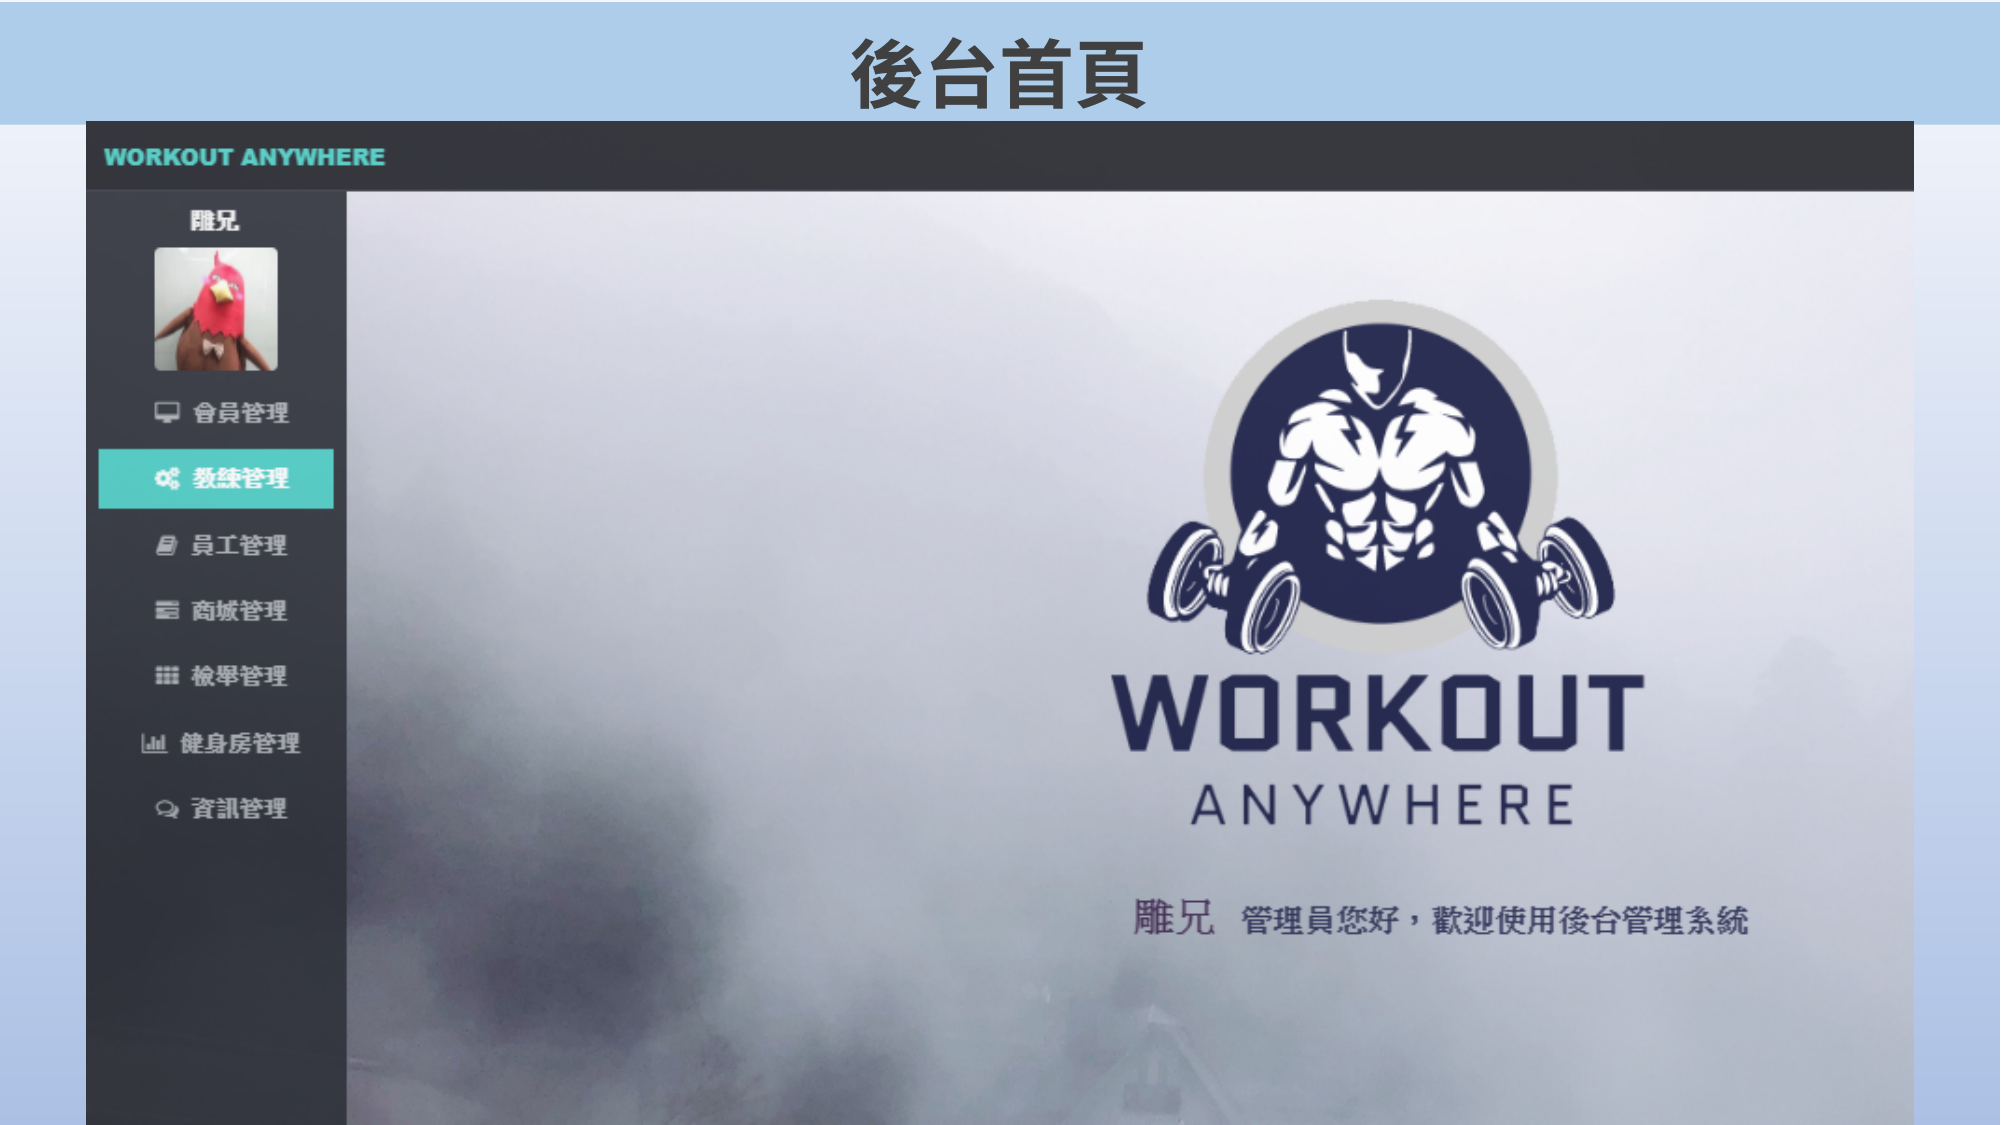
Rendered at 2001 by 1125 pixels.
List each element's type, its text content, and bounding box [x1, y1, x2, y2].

text_box 後台首頁 [0, 2, 2000, 125]
picture [86, 121, 1914, 1125]
